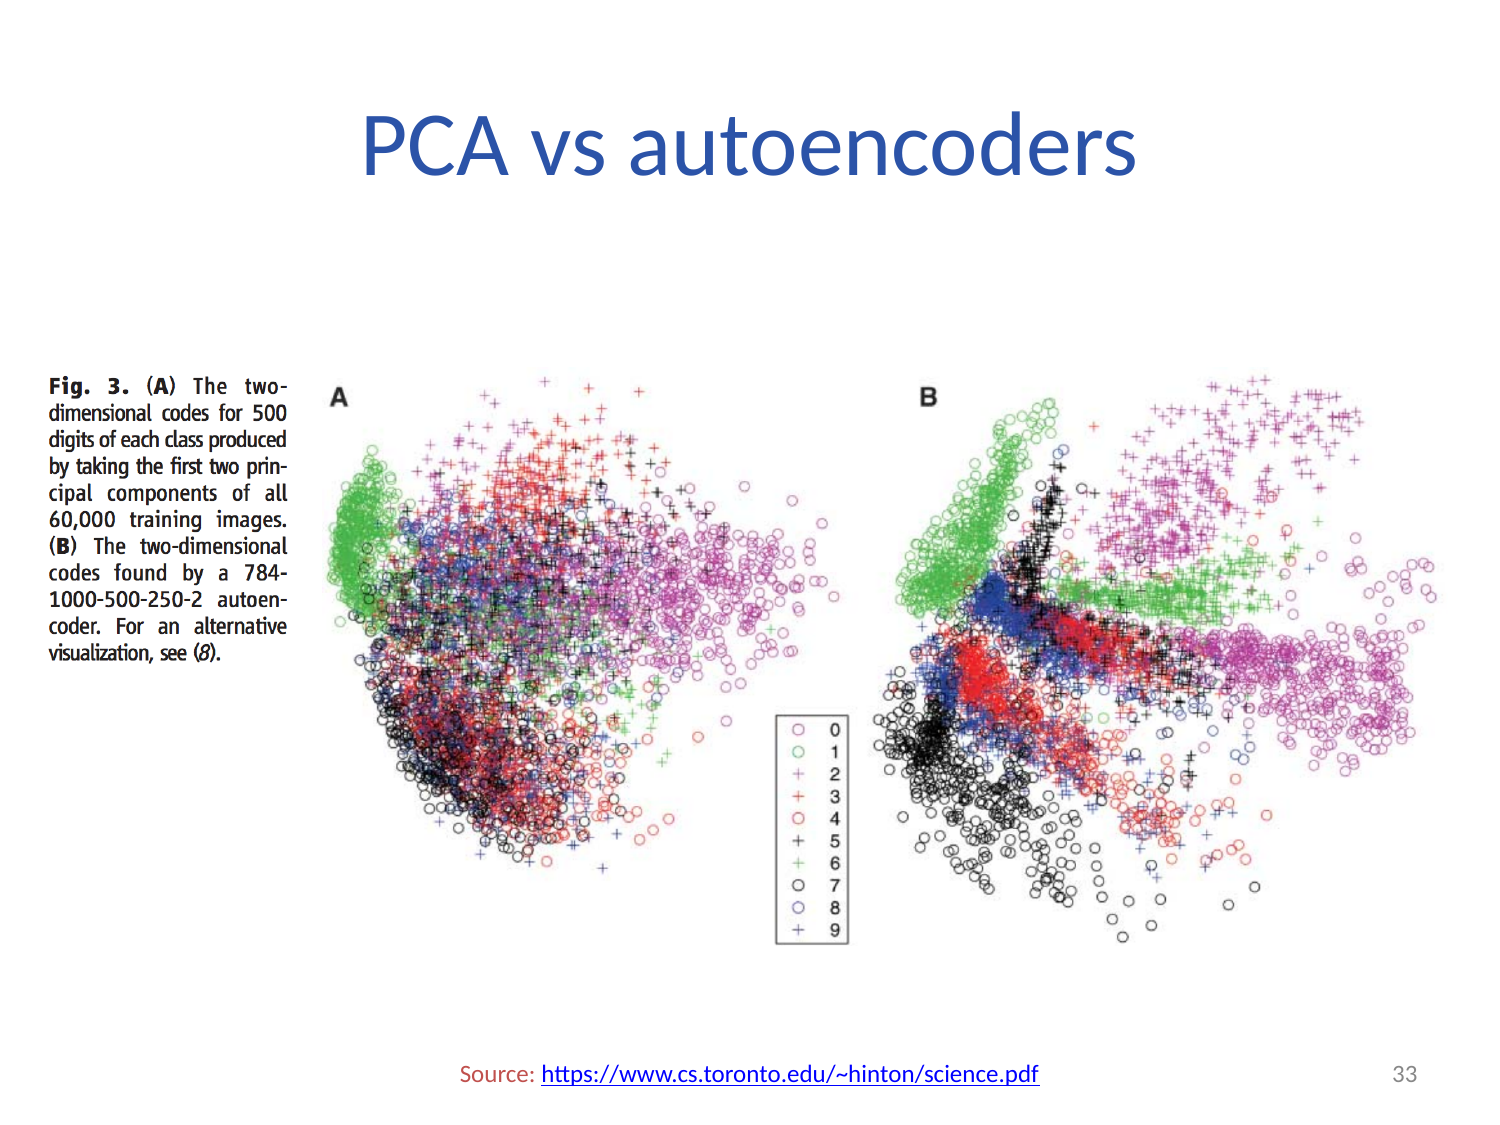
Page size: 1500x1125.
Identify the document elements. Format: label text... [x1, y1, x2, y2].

text_box Source: https://www.cs.toronto.edu/~hinton/science.pdf [452, 1050, 1048, 1096]
title PCA vs autoencoders [74, 14, 1426, 263]
picture [33, 349, 1466, 964]
slide_number 33 [1074, 1051, 1426, 1094]
